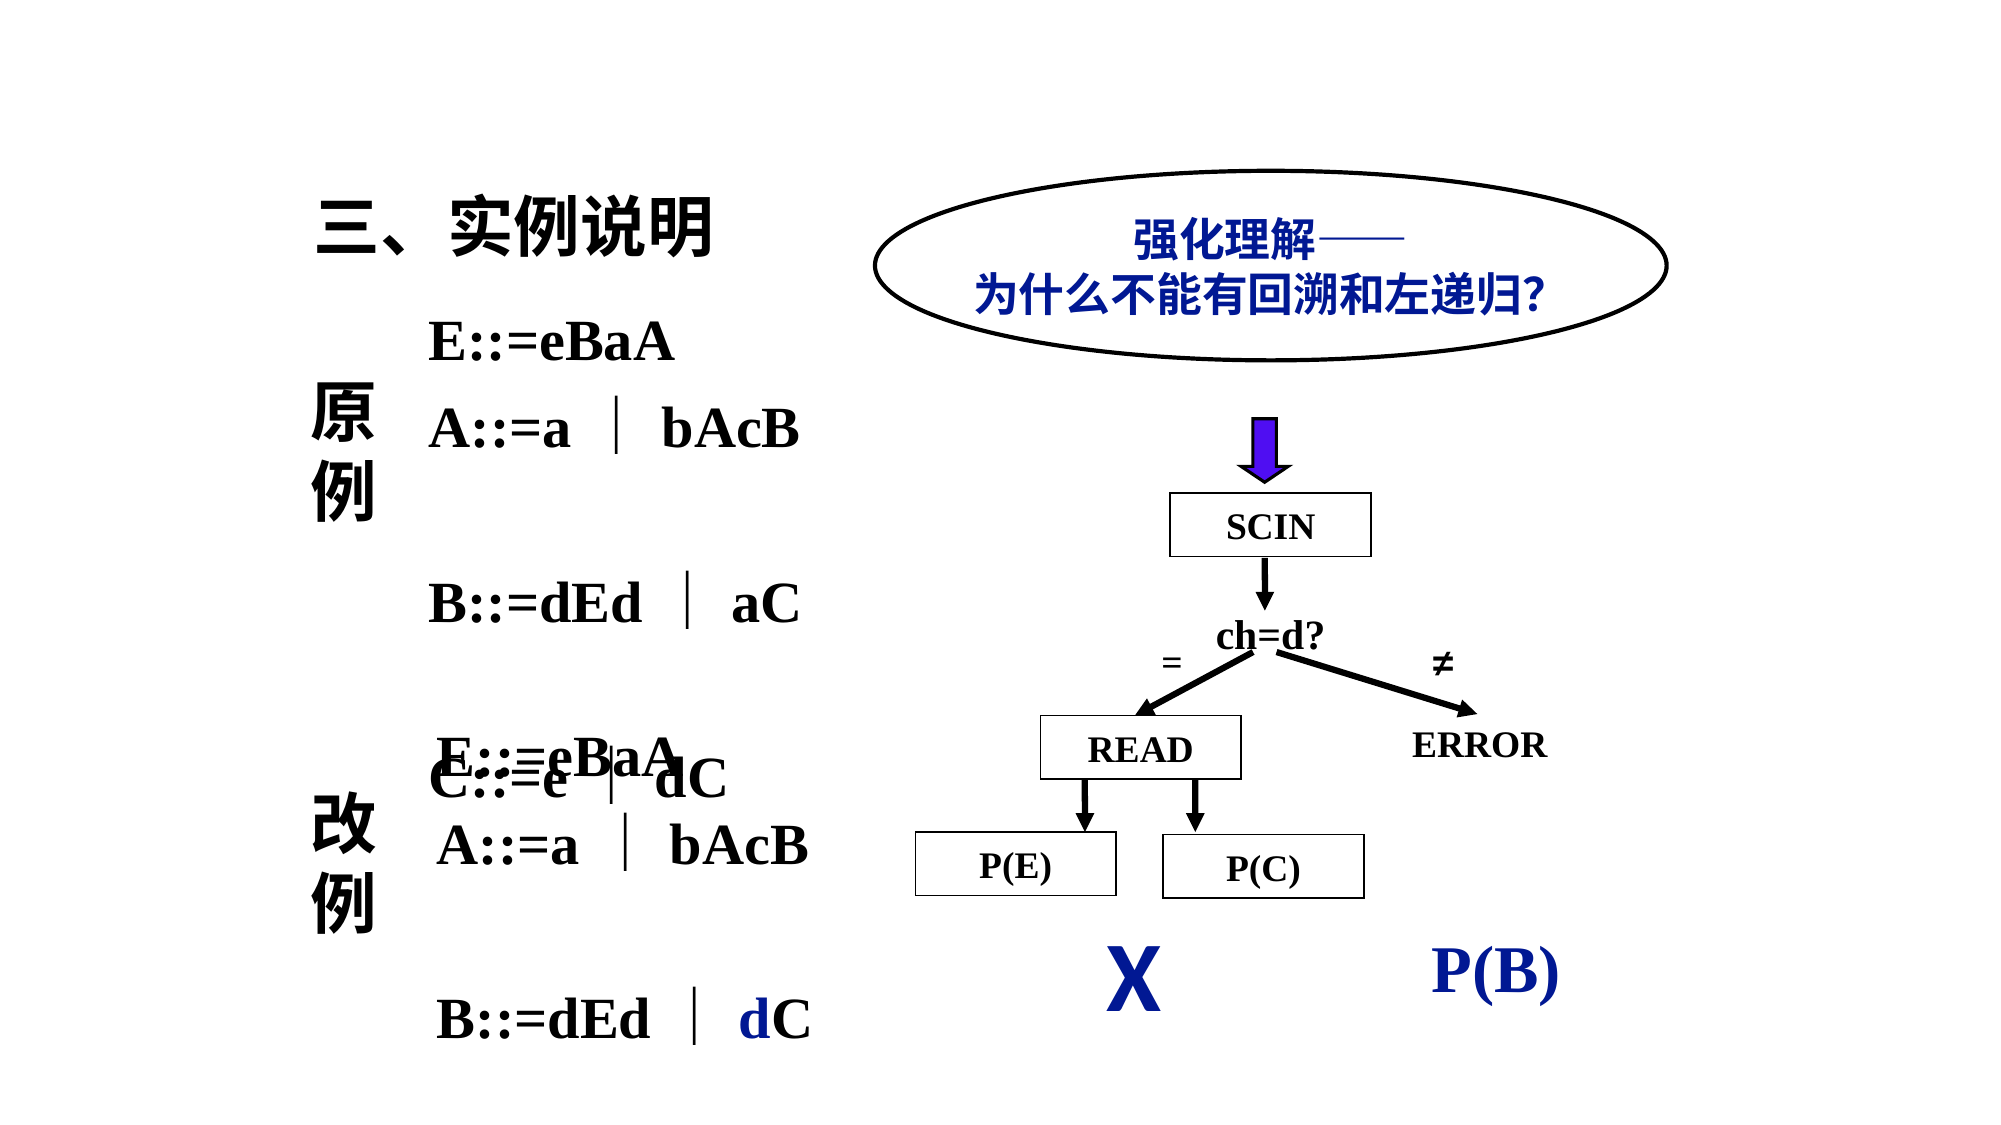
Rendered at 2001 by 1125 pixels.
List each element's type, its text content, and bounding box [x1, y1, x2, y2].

text_box 强化理解—— 为什么不能有回溯和左递归？ [874, 170, 1667, 361]
text_box [1189, 779, 1202, 833]
text_box E::=eBaA A::=a｜bAcB B::=dEd｜dC C::=e｜dC [422, 693, 873, 1125]
text_box [1276, 651, 1475, 711]
text_box [1135, 690, 1183, 715]
text_box SCIN [1170, 492, 1371, 557]
text_box E::=eBaA A::=a｜bAcB B::=dEd｜aC C::=e｜dC [413, 276, 864, 774]
text_box P(C) [1163, 834, 1364, 898]
text_box [1241, 418, 1289, 483]
text_box P(B) [1416, 918, 1600, 1014]
text_box 原例 [295, 362, 432, 538]
text_box 三、实例说明 [298, 137, 730, 273]
text_box X [1091, 904, 1234, 1039]
text_box = [1146, 630, 1194, 690]
text_box ch=d? [1170, 600, 1372, 665]
text_box P(E) [915, 832, 1117, 896]
text_box [1078, 779, 1092, 833]
text_box ≠ [1418, 631, 1466, 691]
text_box ERROR [1379, 711, 1581, 775]
text_box READ [1040, 715, 1242, 780]
text_box 改例 [295, 774, 432, 950]
